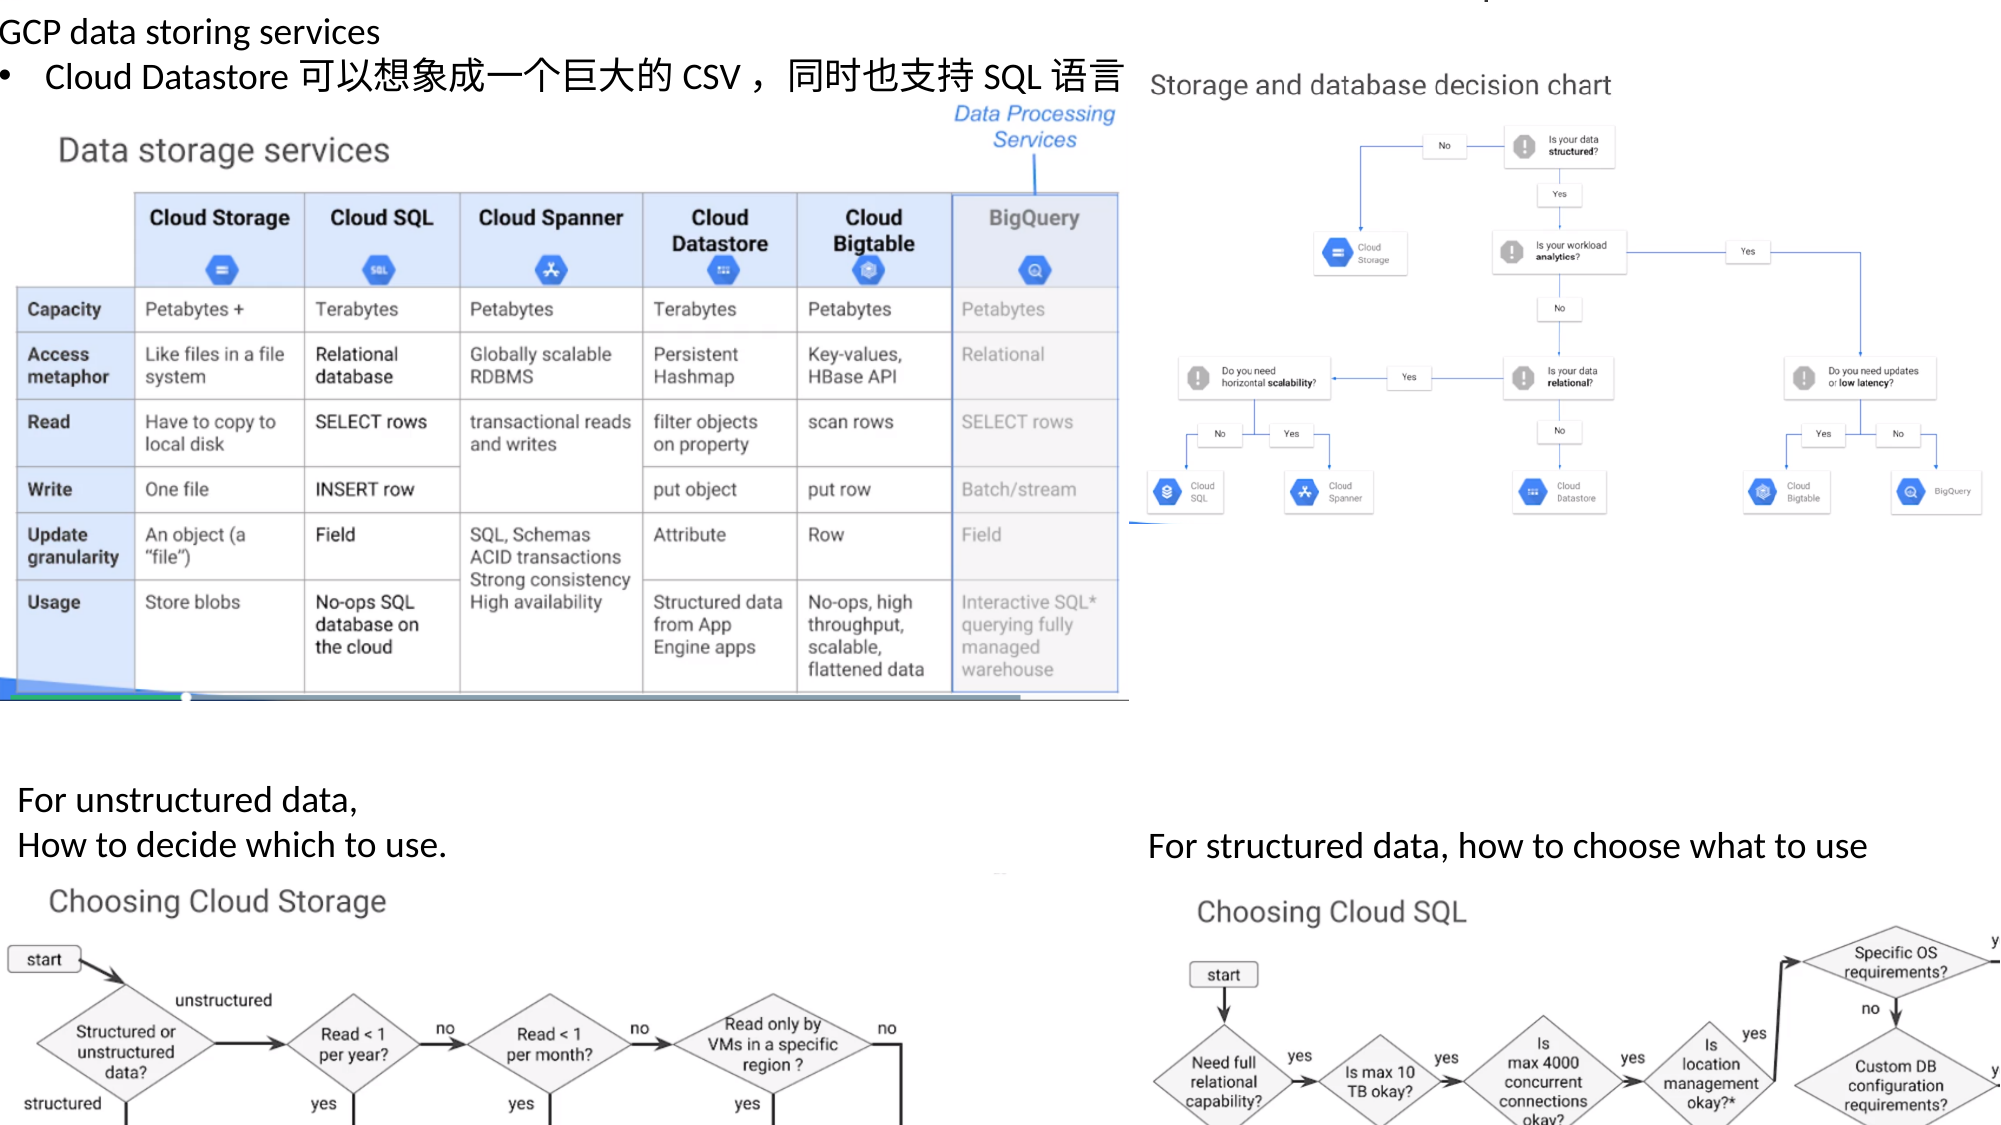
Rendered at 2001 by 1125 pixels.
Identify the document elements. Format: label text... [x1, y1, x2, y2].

text_box GCP data storing services Cloud Datastore可以想象成一个巨大的CSV，同时也支持SQL语言 [0, 2, 1141, 99]
text_box For unstructured data, How to decide which to use. [2, 767, 464, 873]
picture [0, 60, 2000, 701]
text_box For structured data, how to choose what to use [1133, 813, 1885, 874]
picture [1149, 873, 2000, 1125]
picture [0, 873, 1010, 1125]
